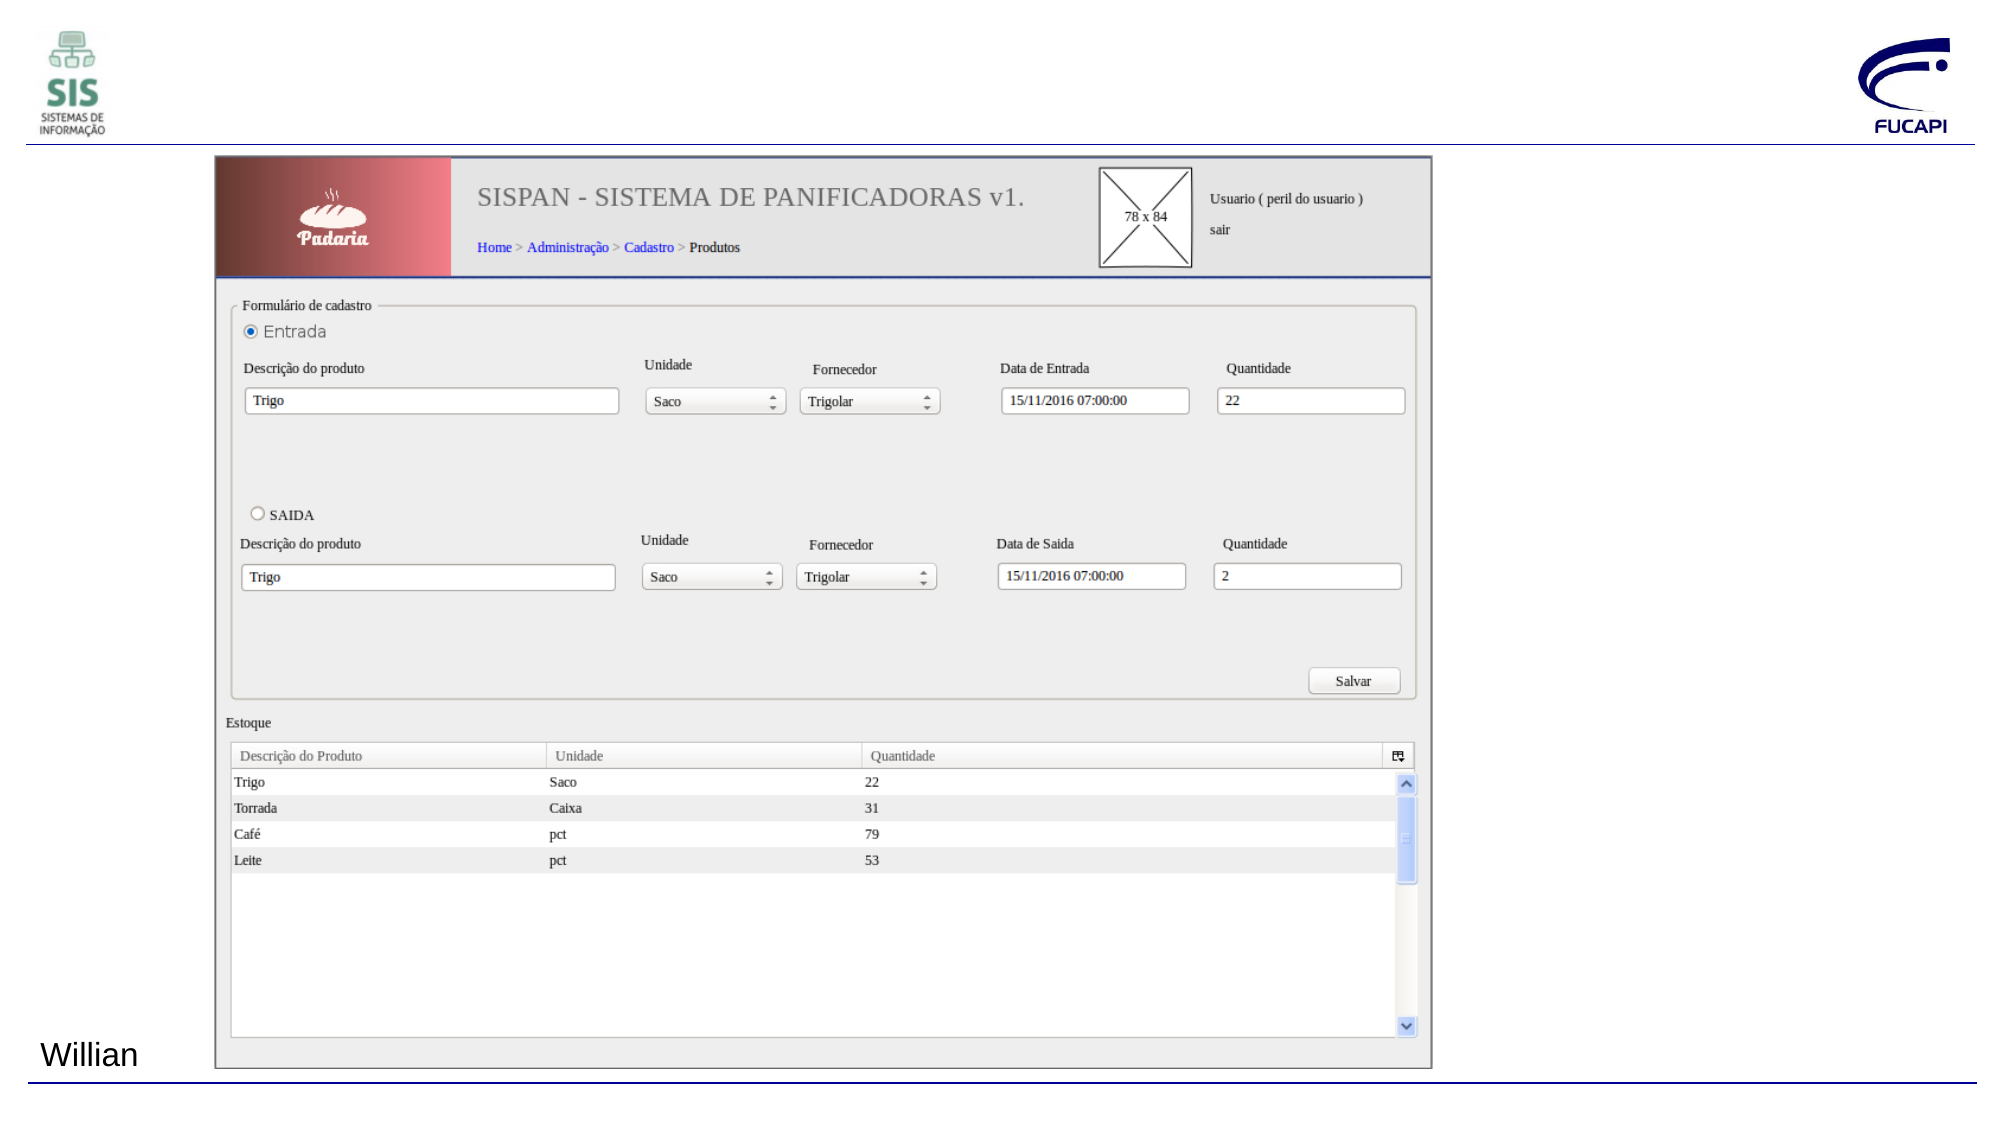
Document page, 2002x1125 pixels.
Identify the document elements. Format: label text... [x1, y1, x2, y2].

picture [1858, 38, 1950, 133]
text_box Willian [25, 1025, 442, 1081]
picture [213, 154, 1433, 1069]
picture [33, 24, 111, 139]
